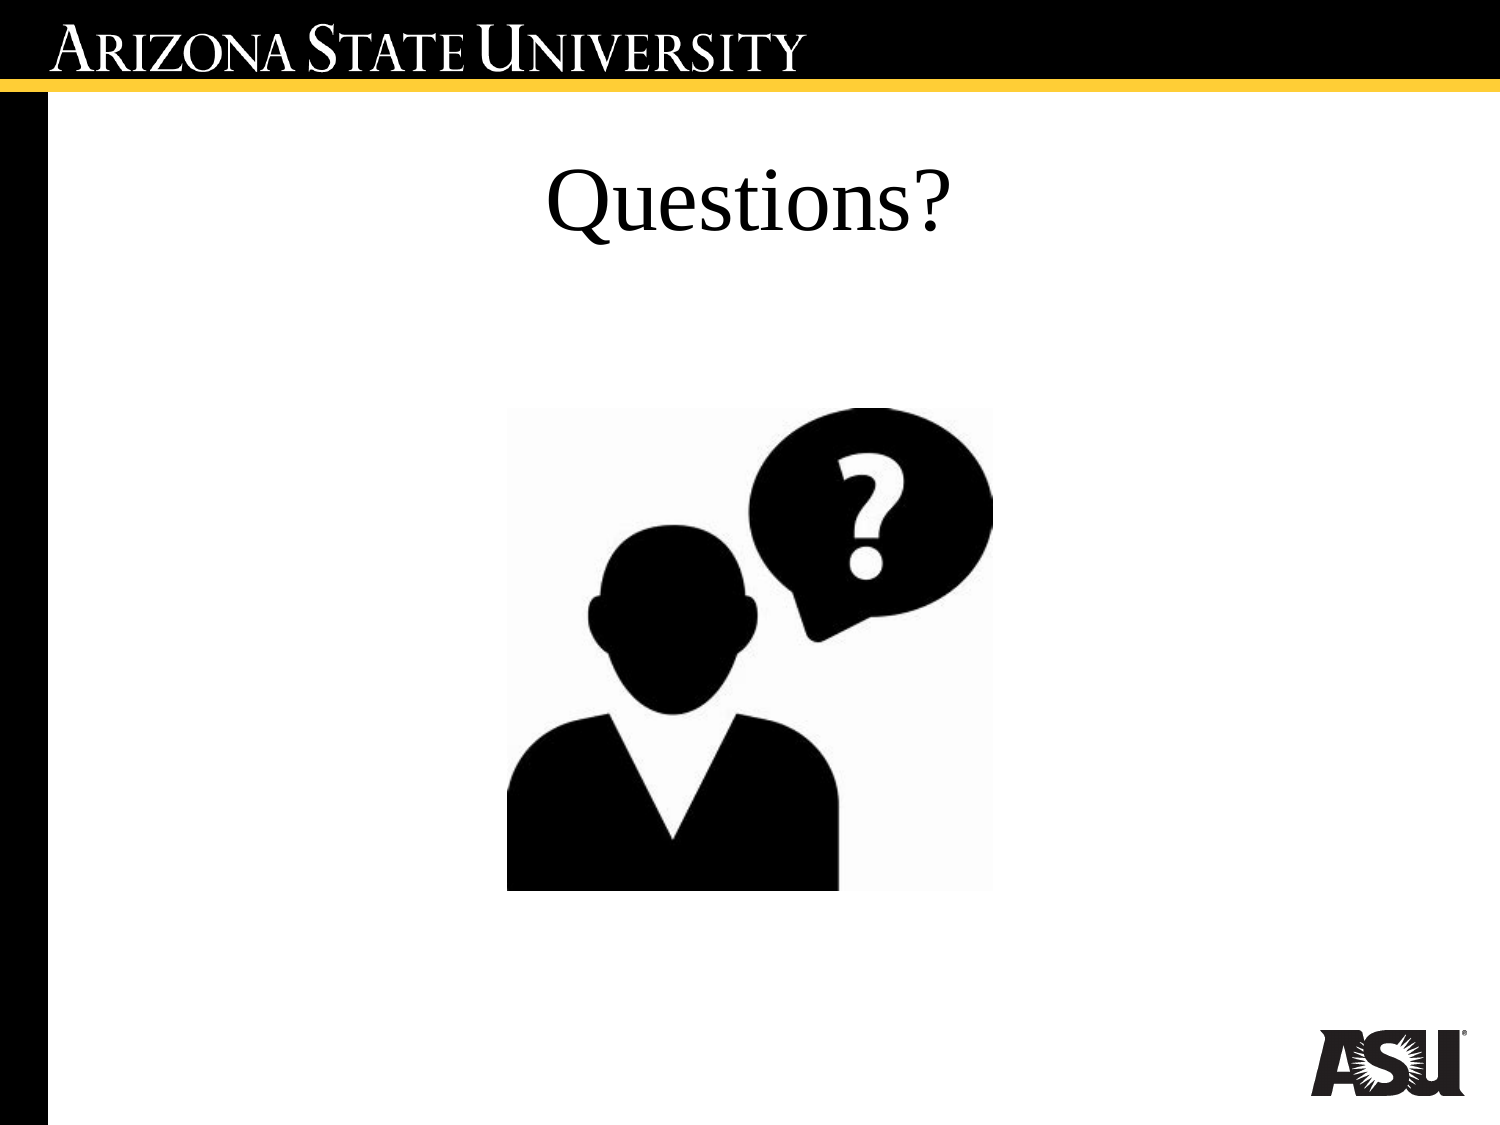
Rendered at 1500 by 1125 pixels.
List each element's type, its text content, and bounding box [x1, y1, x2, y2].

picture [507, 407, 993, 892]
picture [37, 14, 813, 79]
title Questions? [112, 99, 1388, 288]
picture [1311, 1030, 1467, 1096]
